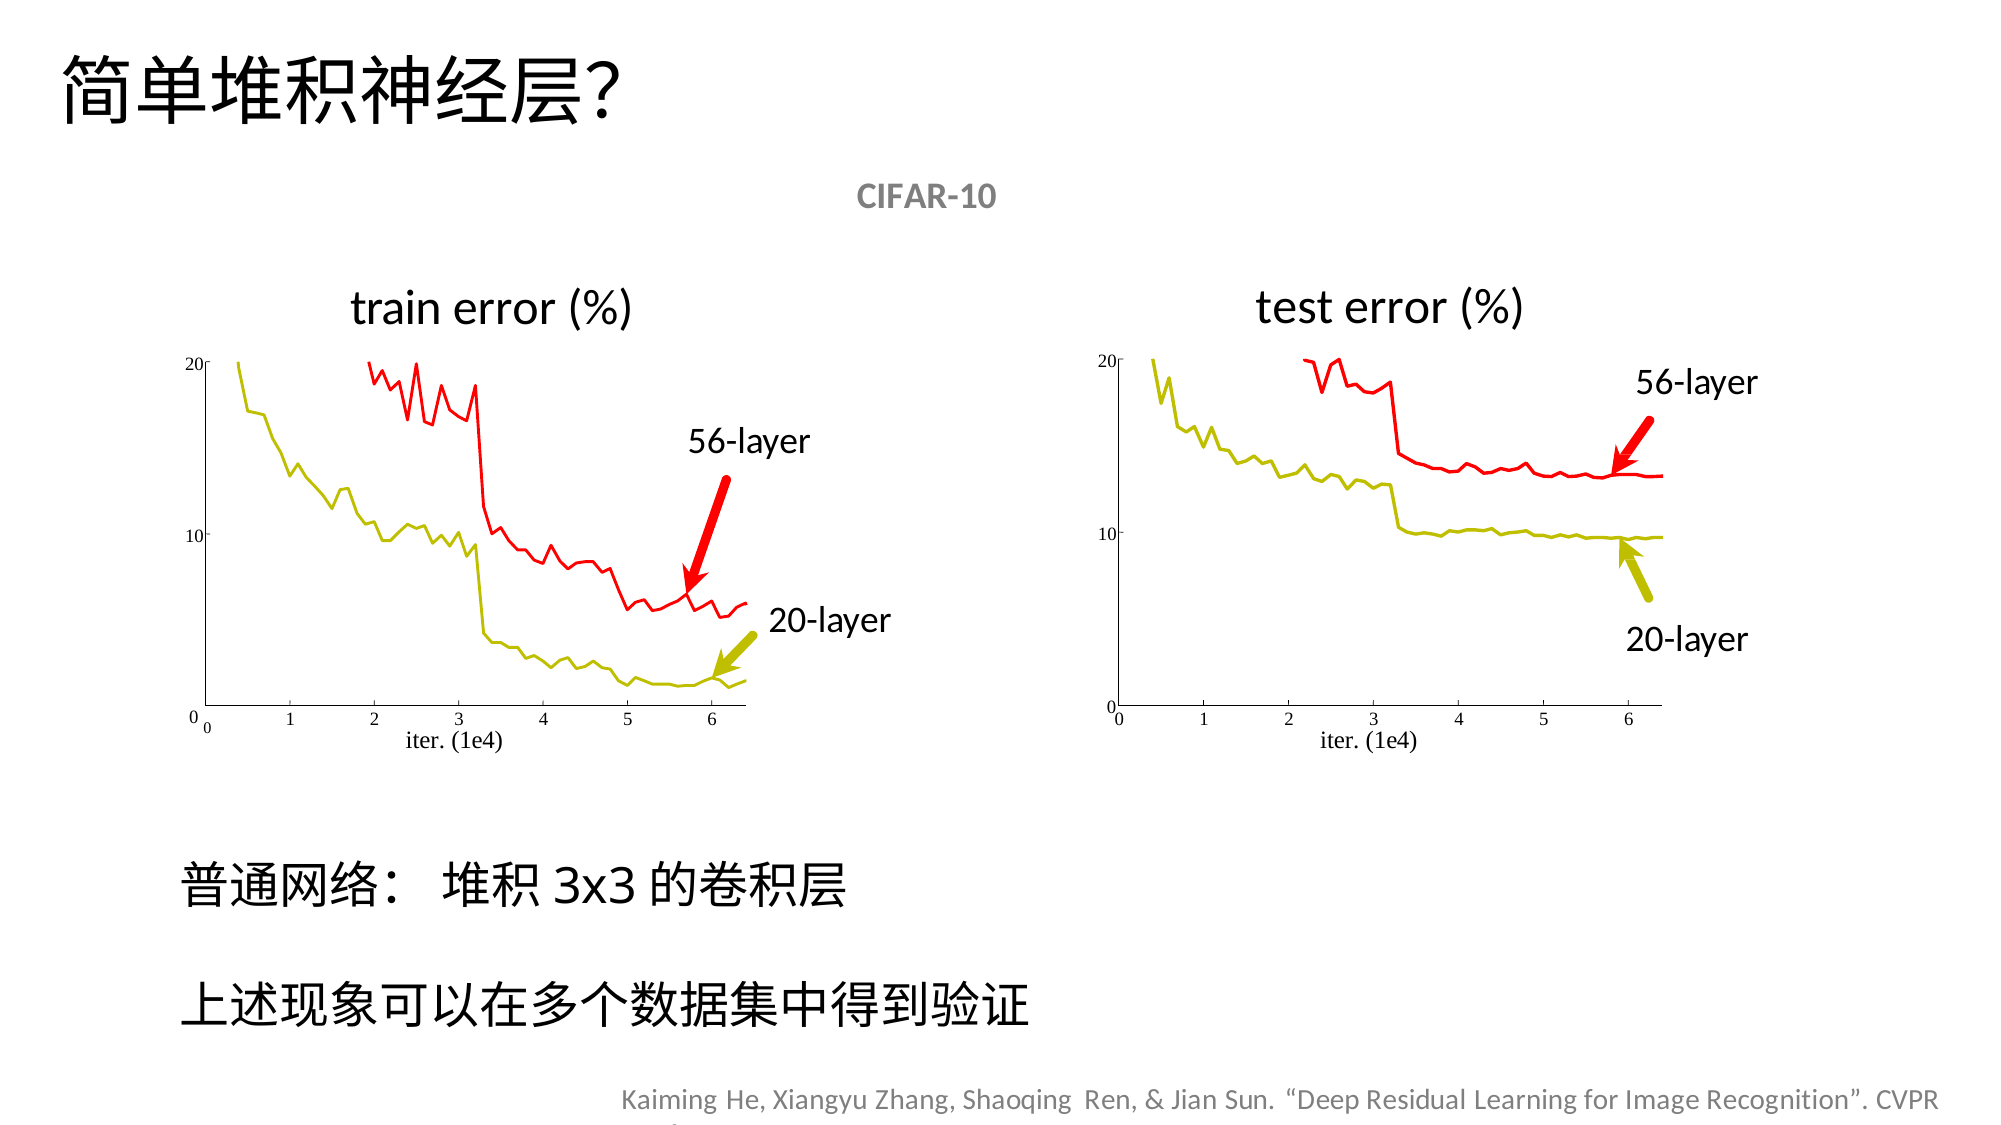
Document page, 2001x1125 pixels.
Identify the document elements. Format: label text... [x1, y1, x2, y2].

text_box CIFAR-10 [842, 163, 1014, 223]
text_box Kaiming He, Xiangyu Zhang, Shaoqing Ren, & Jian Sun. “Deep Residual Learning for Image Recognition”. CVPR 2016. [619, 1079, 1986, 1118]
text_box 普通网络： 堆积3x3的卷积层 上述现象可以在多个数据集中得到验证 [165, 846, 1258, 1042]
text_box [1095, 273, 1774, 756]
text_box 简单堆积神经层？ [44, 36, 637, 142]
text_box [182, 274, 907, 756]
